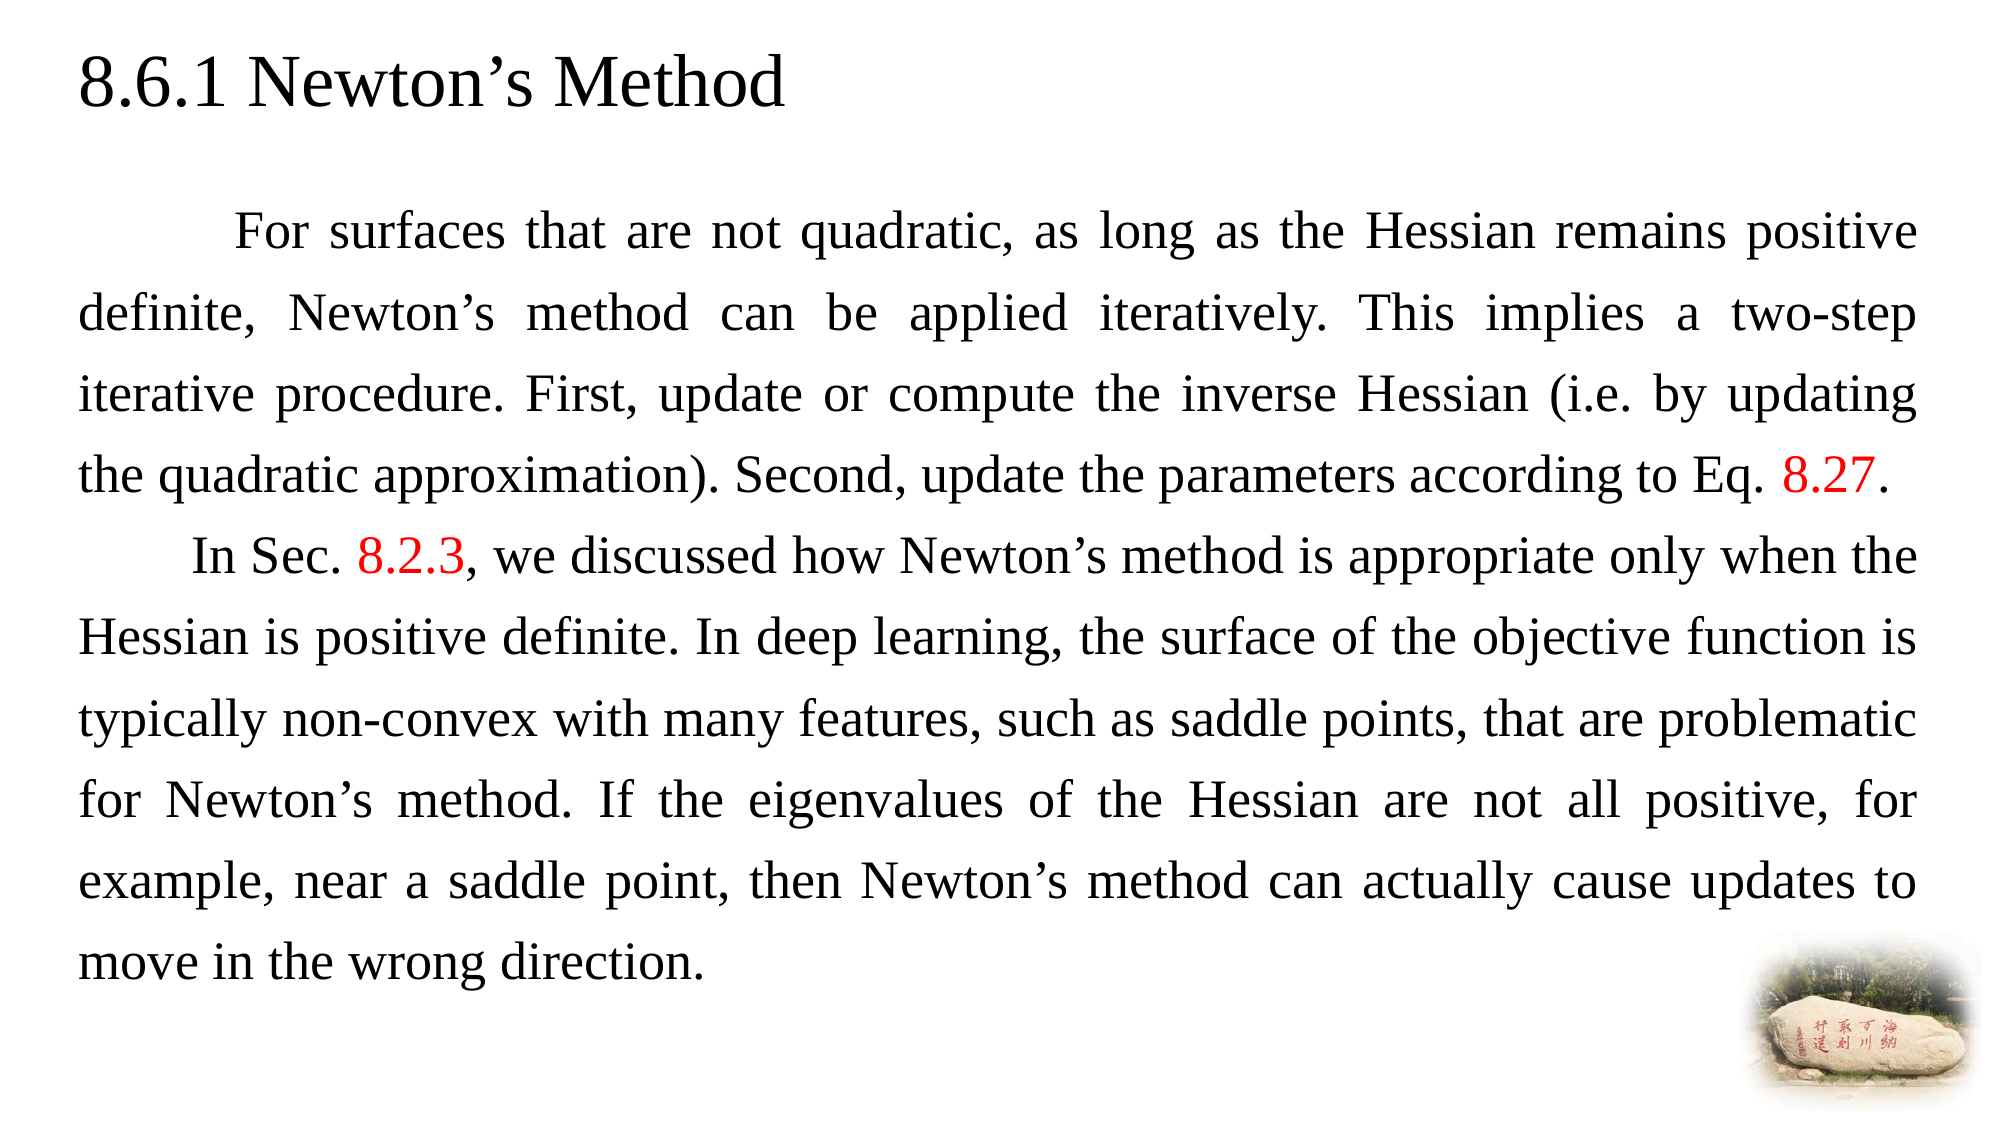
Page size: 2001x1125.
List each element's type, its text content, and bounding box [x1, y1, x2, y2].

picture [1740, 927, 1985, 1112]
title 8.6.1 Newton’s Method [63, 21, 1936, 142]
list For surfaces that are not quadratic, as long as the Hessian remains positive definite, Newton’s method can be applied iteratively. This implies a two-step iterative procedure. First, update or compute the inverse Hessian (i.e. by updating the quadratic approximation). Second, update the parameters according to Eq. 8.27. In Sec. 8.2.3, we discussed how Newton’s method is appropriate only when the Hessian is positive definite. In deep learning, the surface of the objective function is typically non-convex with many features, such as saddle points, that are problematic for Newton’s method. If the eigenvalues of the Hessian are not all positive, for example, near a saddle point, then Newton’s method can actually cause updates to move in the wrong direction. [63, 171, 1936, 1014]
